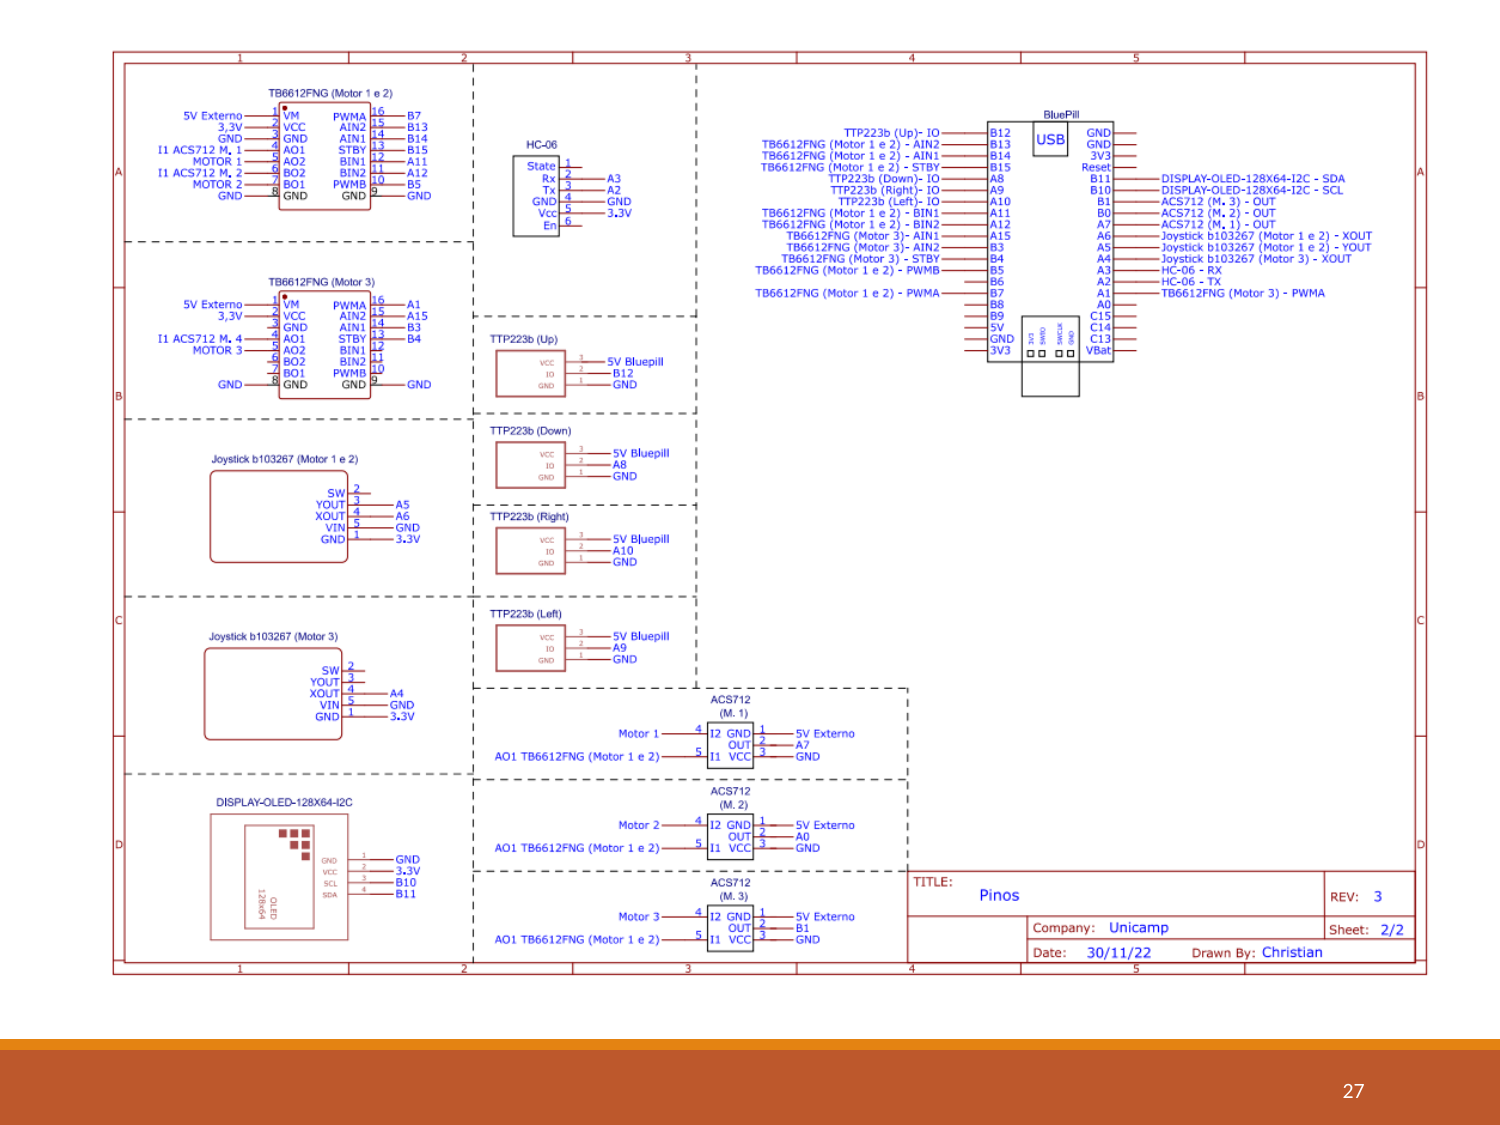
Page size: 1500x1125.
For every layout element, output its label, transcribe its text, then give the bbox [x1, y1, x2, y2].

slide_number 27 [1218, 1059, 1380, 1120]
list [107, 46, 1439, 980]
